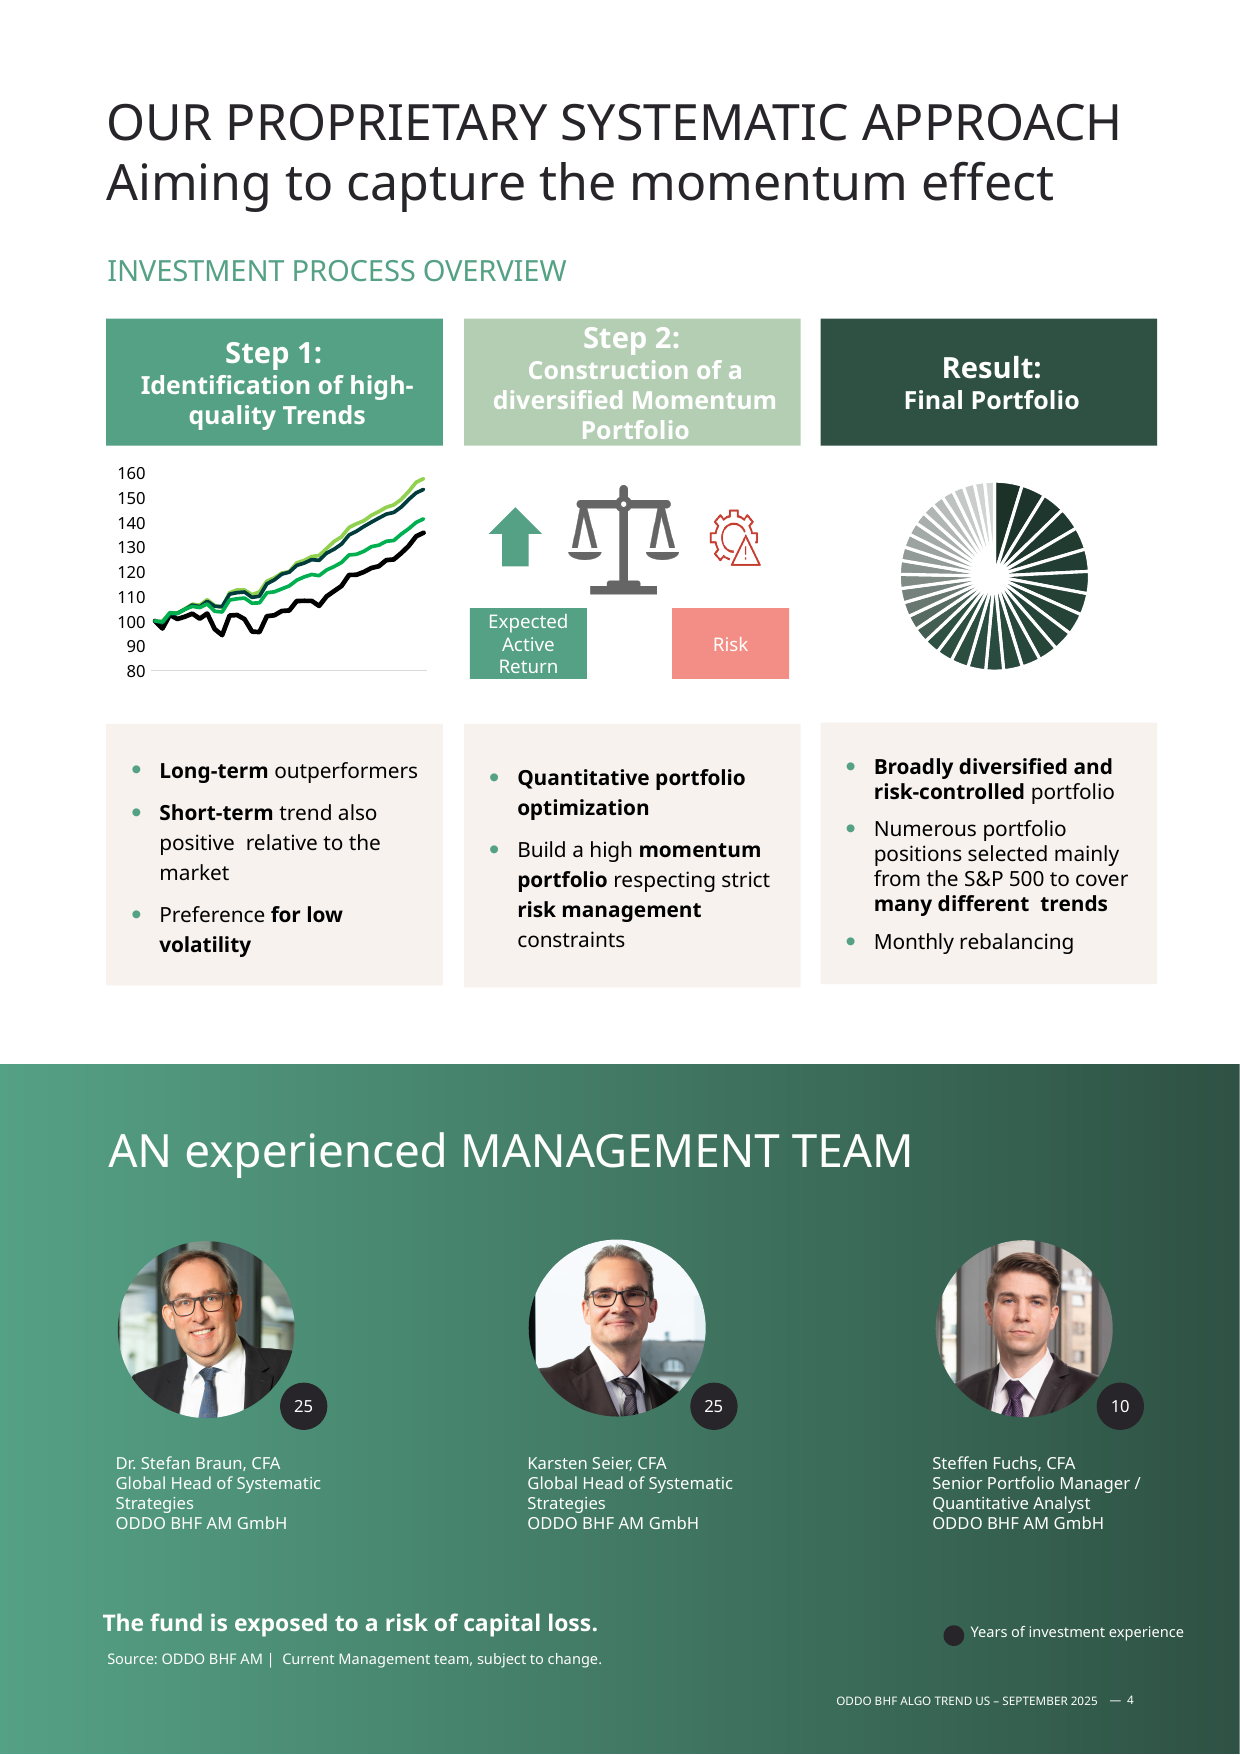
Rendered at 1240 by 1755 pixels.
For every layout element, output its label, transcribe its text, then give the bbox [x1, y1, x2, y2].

text_box [946, 1644, 962, 1648]
text_box 10 [1095, 1381, 1145, 1431]
text_box [486, 505, 545, 568]
chart [82, 445, 443, 704]
text_box The fund is exposed to a risk of capital loss. [87, 1601, 1219, 1644]
text_box Karsten Seier, CFA Global Head of Systematic Strategies ODDO BHF AM GmbH [527, 1450, 804, 1533]
text_box [116, 1240, 296, 1420]
picture [557, 473, 790, 605]
text_box Broadly diversified and risk-controlled portfolio Numerous portfolio positions selected mainly from the S&P 500 to cover many different trends Monthly rebalancing [820, 722, 1158, 985]
list Investment Process Overview [107, 252, 1135, 288]
text_box Result: Final Portfolio [820, 318, 1158, 446]
text_box [934, 1239, 1114, 1419]
chart [858, 478, 1133, 673]
text_box Step 2: Construction of a diversified Momentum Portfolio [464, 318, 801, 446]
list Our proprietary systematic approach Aiming to capture the momentum effect [106, 90, 1219, 212]
list ODDO BHF algo trend us – September 2025 [622, 1688, 1098, 1713]
text_box Quantitative portfolio optimization Build a high momentum portfolio respecting strict risk management constraints [464, 723, 801, 988]
picture [0, 1064, 1240, 1754]
text_box Expected Active Return [469, 607, 588, 680]
text_box Step 1: Identification of high-quality Trends [106, 318, 443, 445]
text_box [527, 1238, 707, 1418]
list An experienced management team [106, 1121, 1134, 1178]
text_box Long-term outperformers Short-term trend also positive relative to the market Preference for low volatility [106, 723, 443, 986]
text_box Steffen Fuchs, CFA Senior Portfolio Manager / Quantitative Analyst ODDO BHF AM GmbH [932, 1450, 1183, 1533]
text_box Dr. Stefan Braun, CFA Global Head of Systematic Strategies ODDO BHF AM GmbH [115, 1450, 395, 1533]
text_box 25 [279, 1381, 329, 1431]
text_box Risk [671, 607, 790, 680]
text_box 25 [689, 1381, 739, 1431]
list Source: ODDO BHF AM | Current Management team, subject to change. [107, 1651, 1135, 1668]
